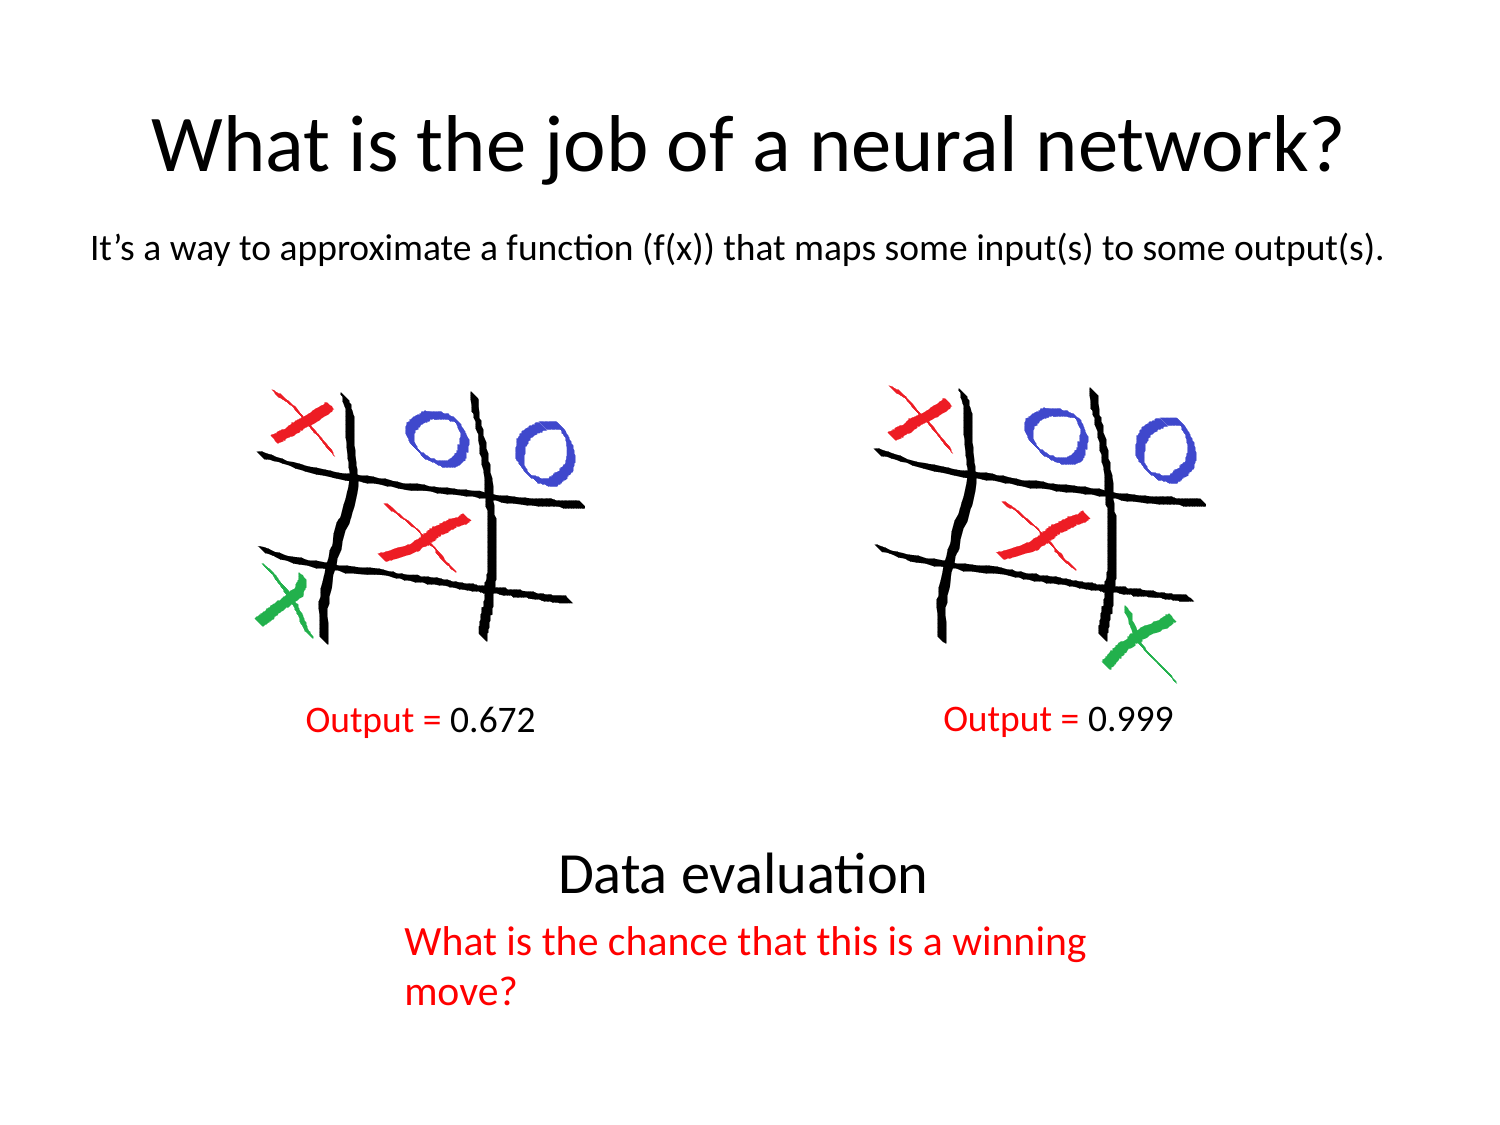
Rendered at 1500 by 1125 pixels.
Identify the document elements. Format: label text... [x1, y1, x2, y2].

picture [861, 373, 1217, 689]
text_box Output = 0.672 [290, 696, 551, 748]
text_box Data evaluation What is the chance that this is a winning move? [389, 828, 1111, 1022]
title What is the job of a neural network? [75, 45, 1425, 215]
list It’s a way to approximate a function (f(x)) that maps some input(s) to some output(s). [75, 215, 1425, 327]
picture [245, 376, 597, 688]
text_box Output = 0.999 [928, 698, 1189, 747]
